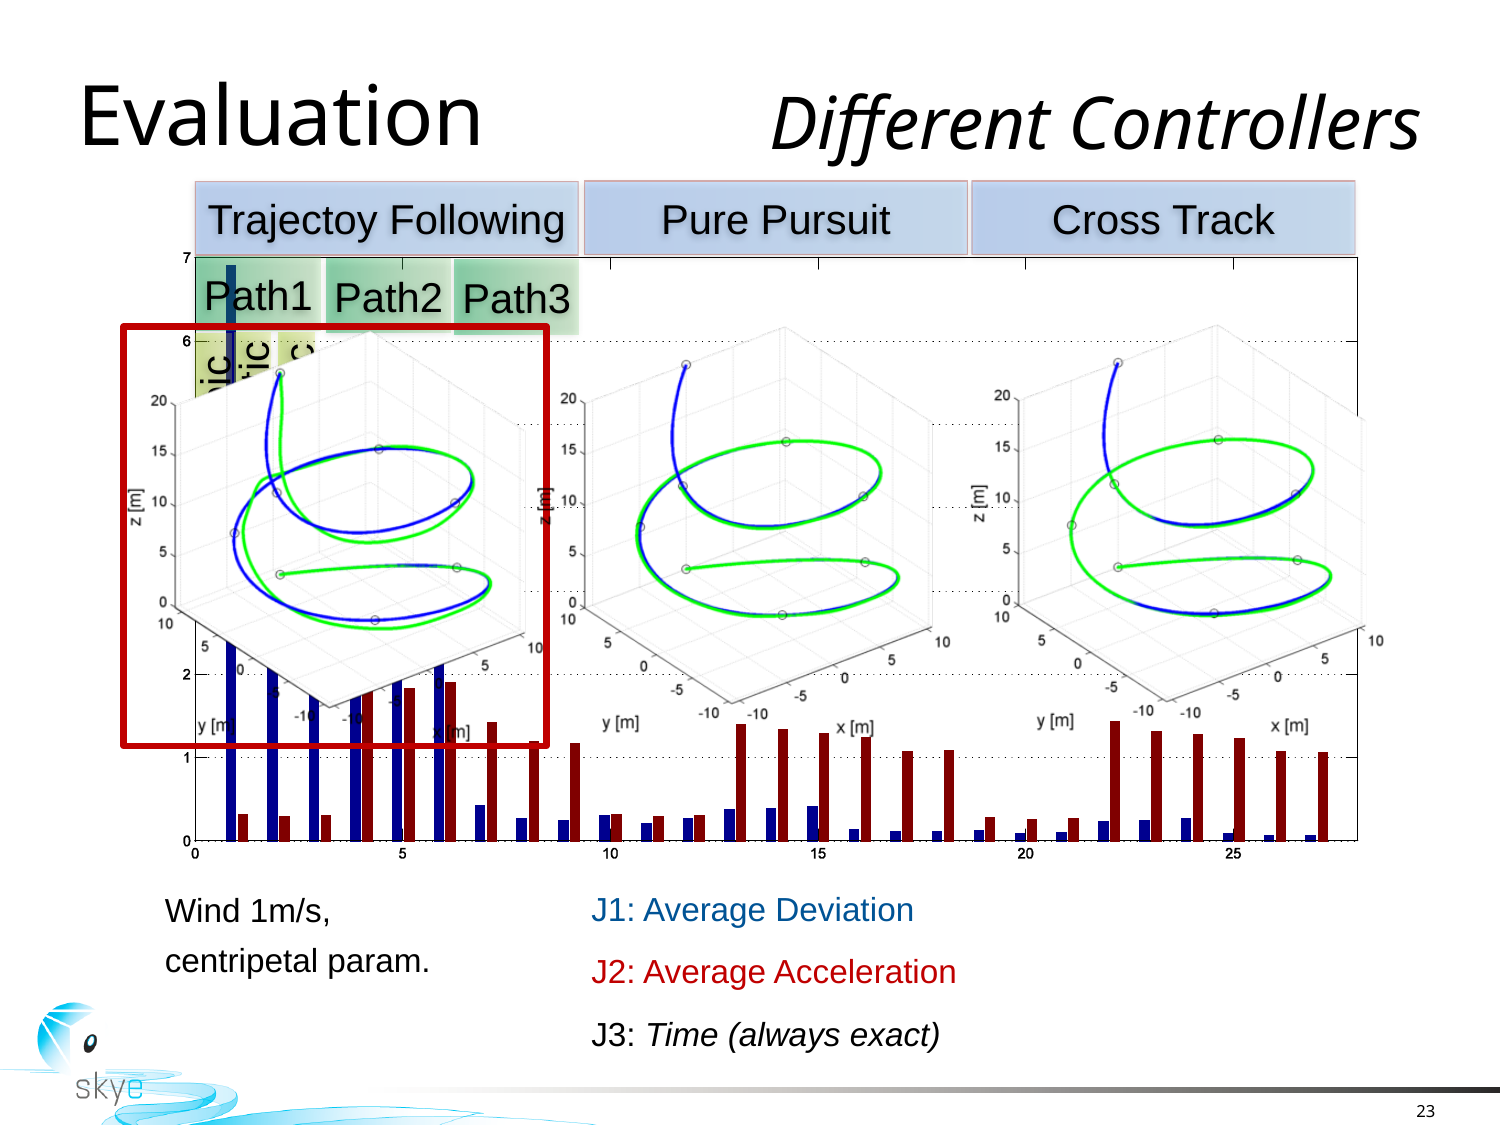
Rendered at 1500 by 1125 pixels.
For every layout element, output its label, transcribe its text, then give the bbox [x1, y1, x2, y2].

text_box Cross Track [971, 180, 1356, 202]
text_box Trajectoy Following [194, 180, 579, 202]
picture [0, 987, 1500, 1125]
subtitle Different Controllers [614, 44, 1438, 172]
text_box Pure Pursuit [583, 180, 969, 202]
text_box Wind 1m/s, centripetal param. [150, 929, 536, 987]
title Evaluation [62, 44, 1005, 170]
picture [0, 203, 1500, 921]
text_box J1: Average Deviation J2: Average Acceleration J3: Time (always exact) [576, 929, 992, 1060]
slide_number 23 [1181, 1093, 1451, 1125]
